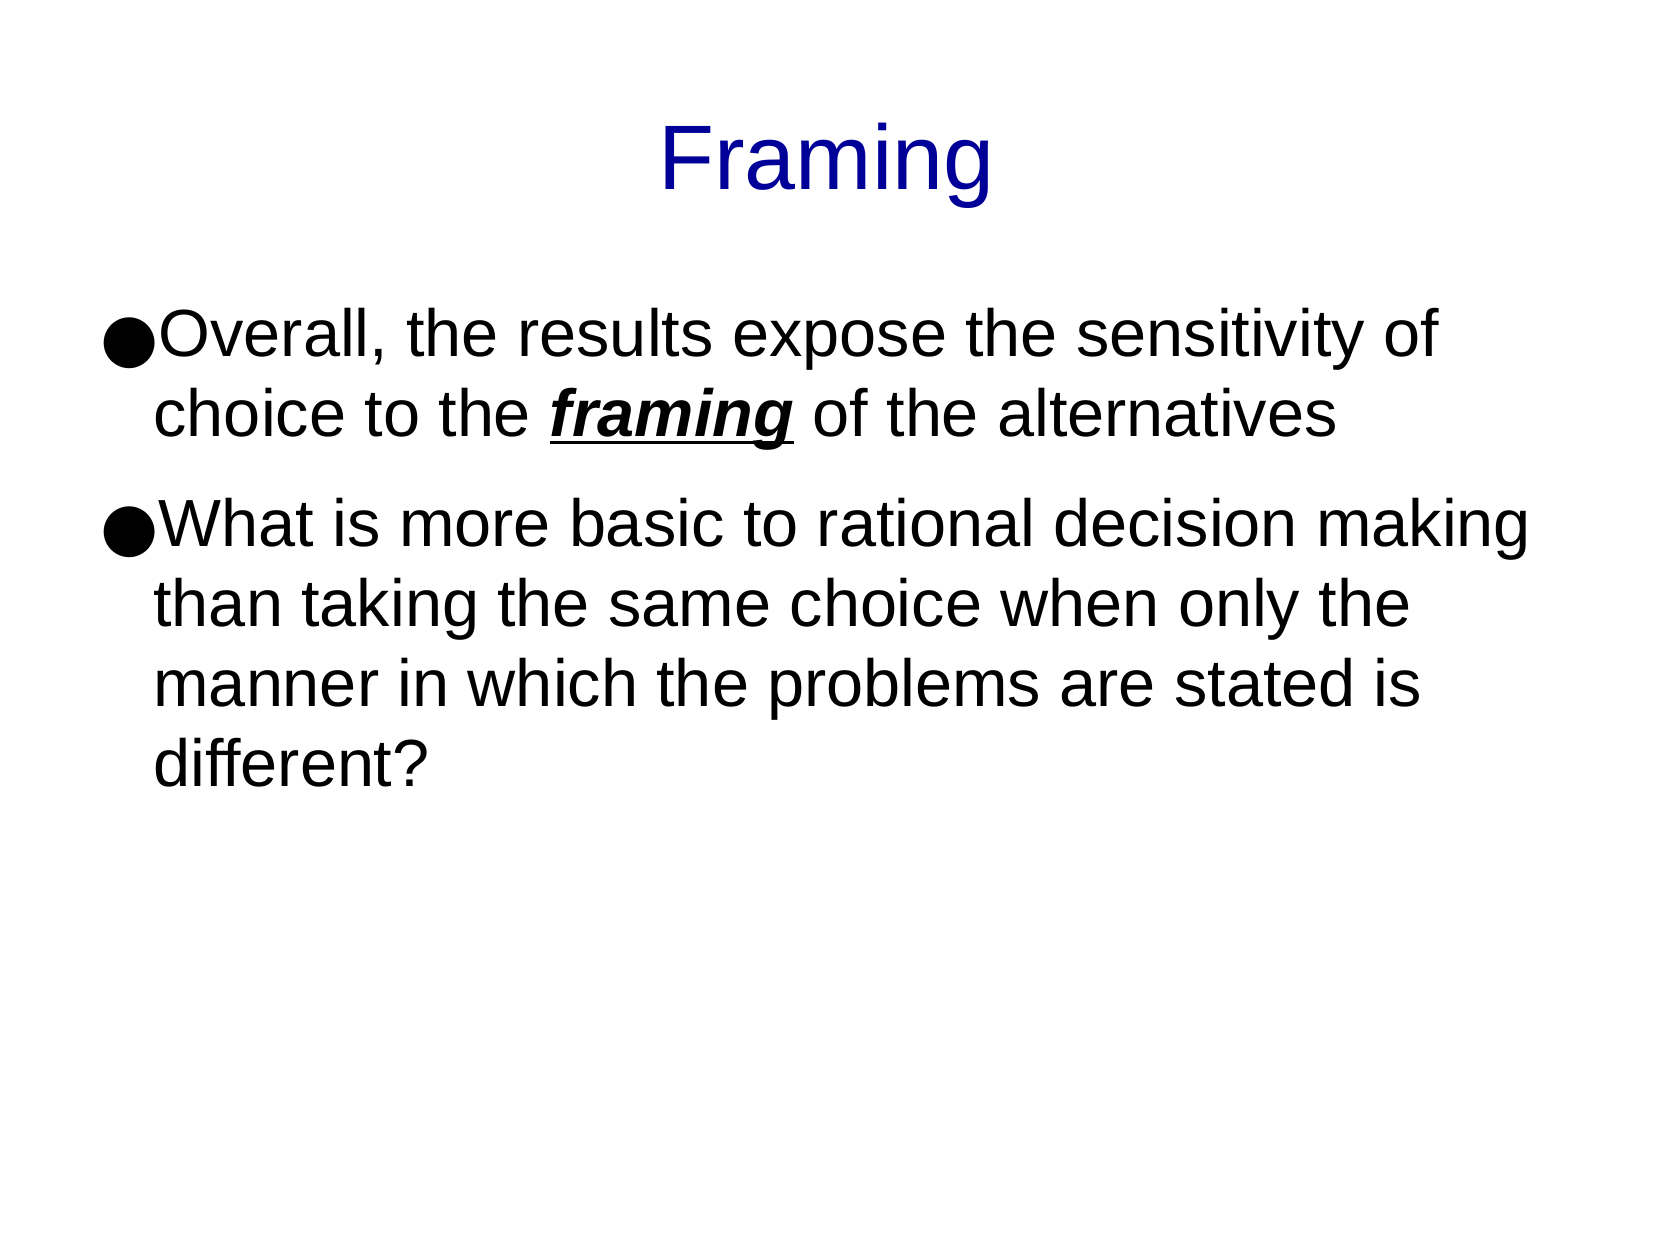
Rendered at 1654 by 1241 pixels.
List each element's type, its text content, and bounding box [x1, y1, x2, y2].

text_box Framing [82, 49, 1571, 257]
text_box Overall, the results expose the sensitivity of choice to the framing of the alternatives What is more basic to rational decision making than taking the same choice when only the manner in which the problems are stated is different? [82, 290, 1571, 1010]
